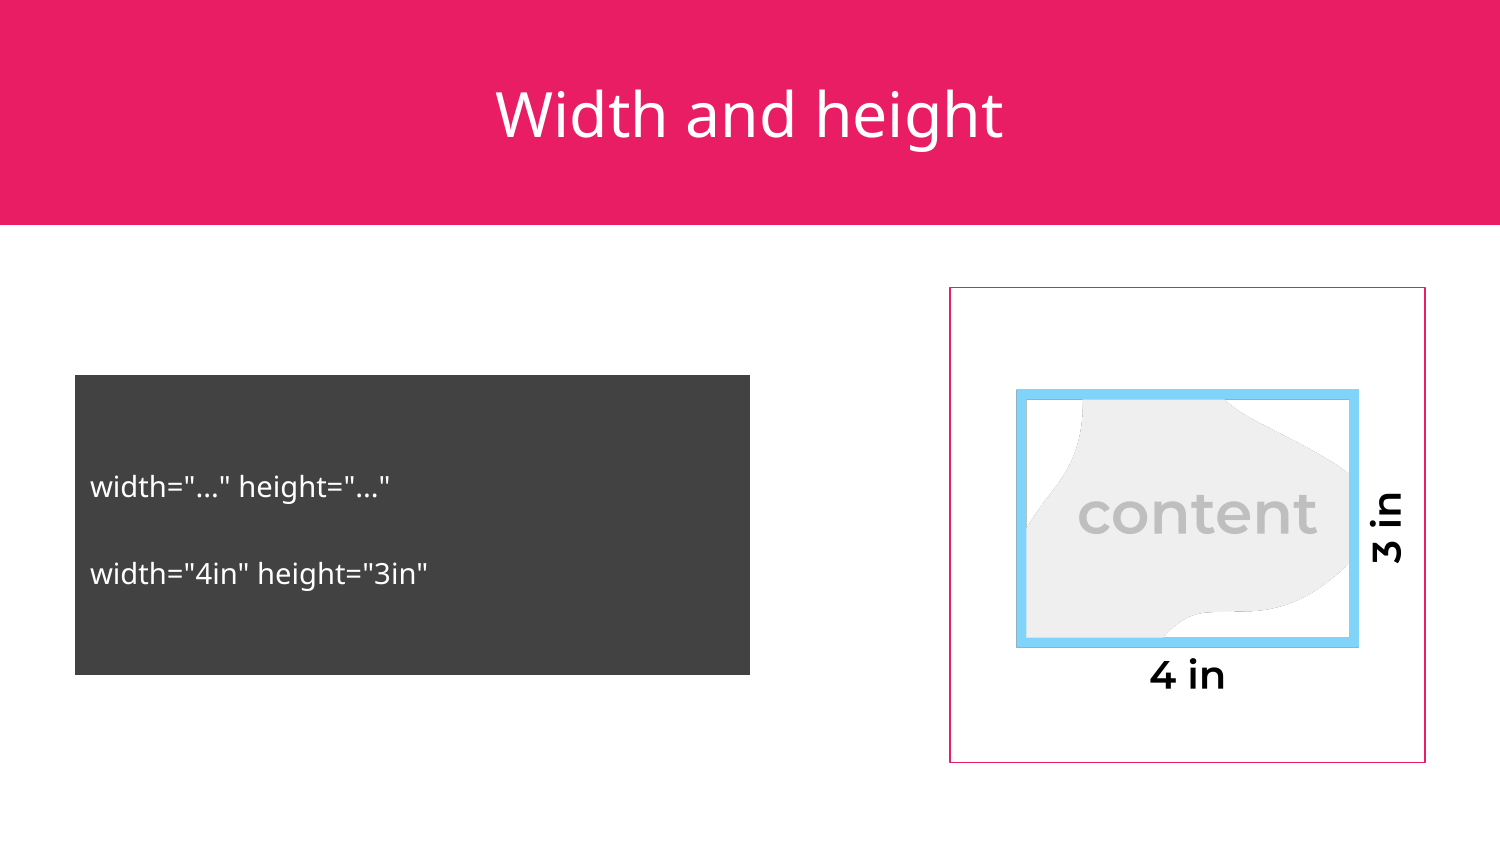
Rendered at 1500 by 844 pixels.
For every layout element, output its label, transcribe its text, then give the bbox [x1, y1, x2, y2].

title Width and height [37, 37, 1463, 188]
picture [949, 312, 1426, 726]
list width="..." height="..." width="4in" height="3in" [75, 375, 750, 675]
